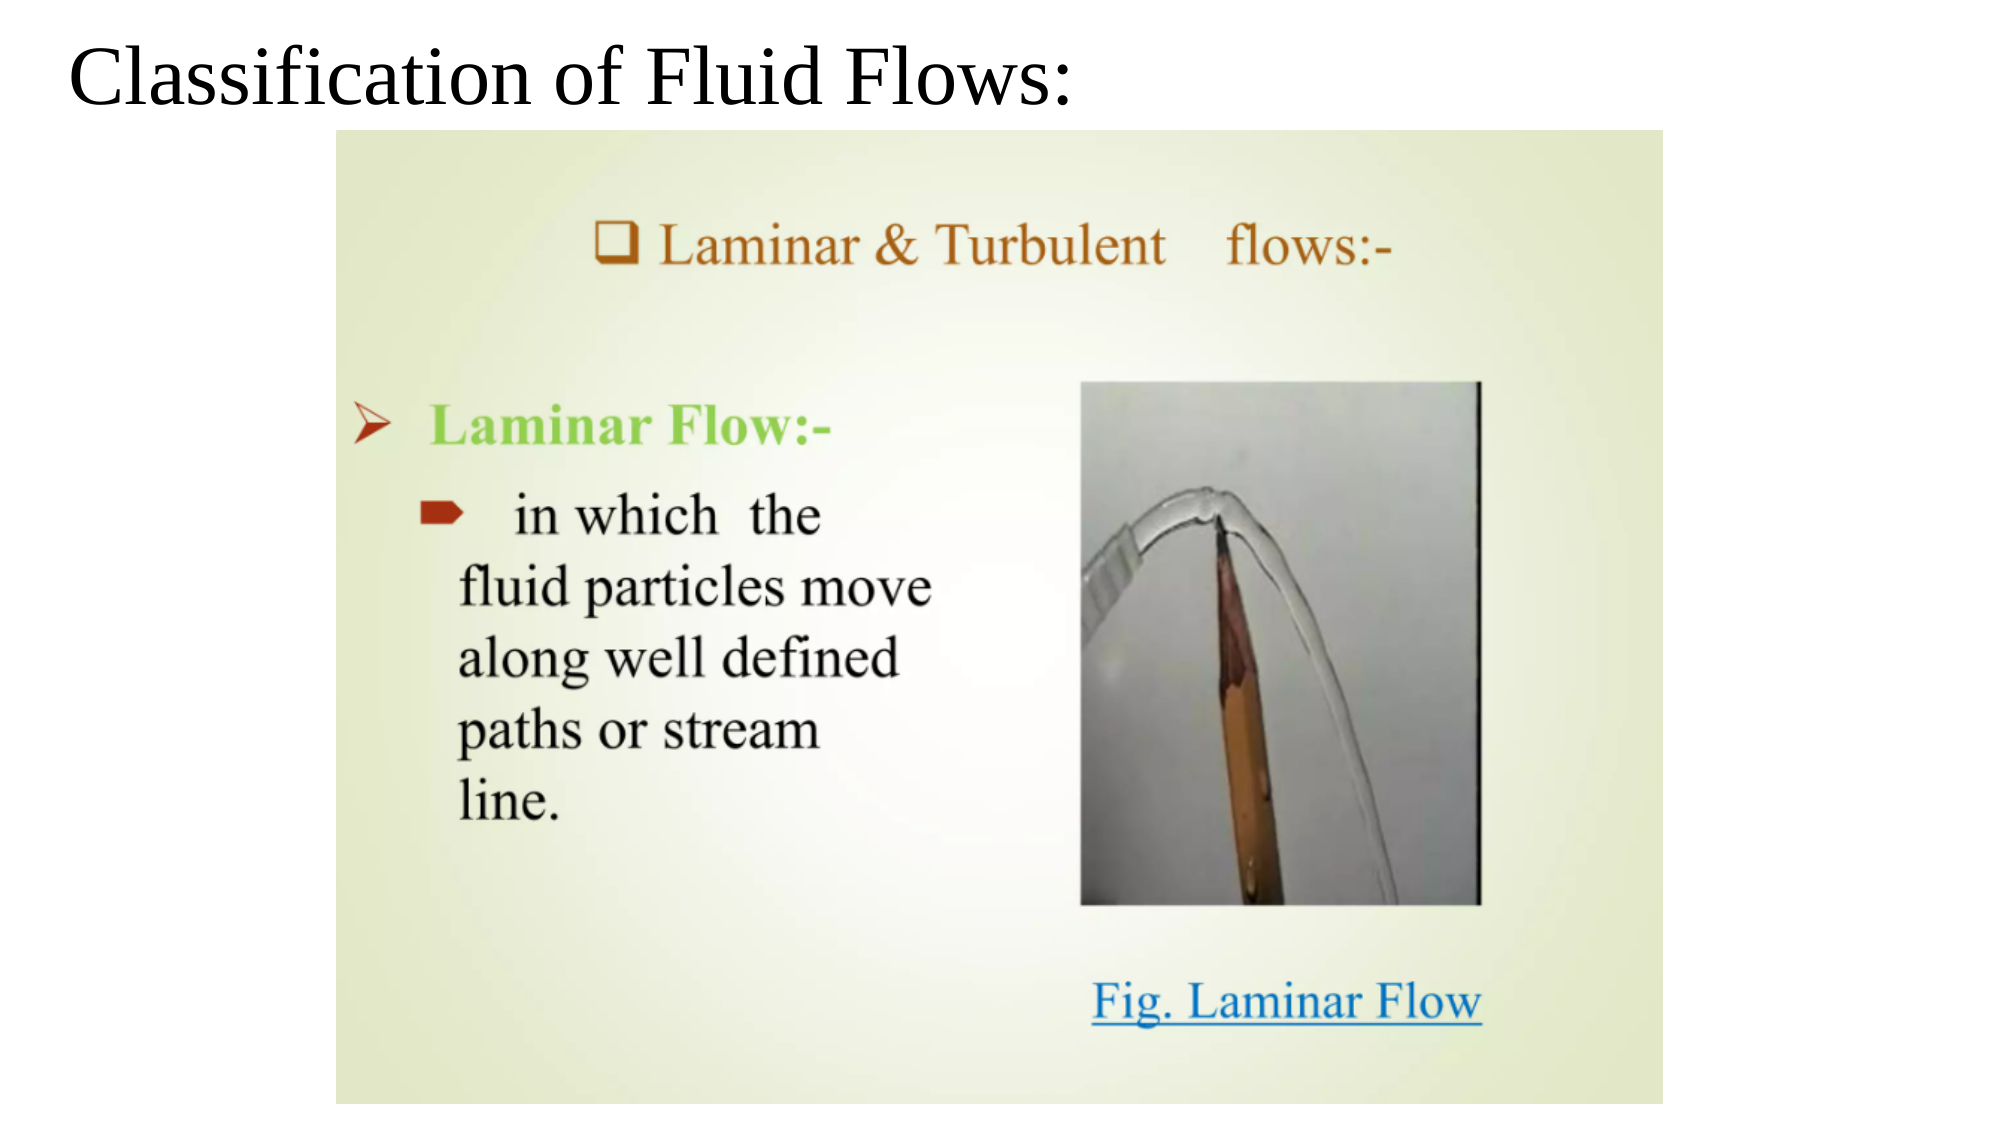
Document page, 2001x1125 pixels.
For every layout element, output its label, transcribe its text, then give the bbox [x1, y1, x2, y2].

title Classification of Fluid Flows: [53, 24, 1779, 131]
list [336, 130, 1664, 1104]
